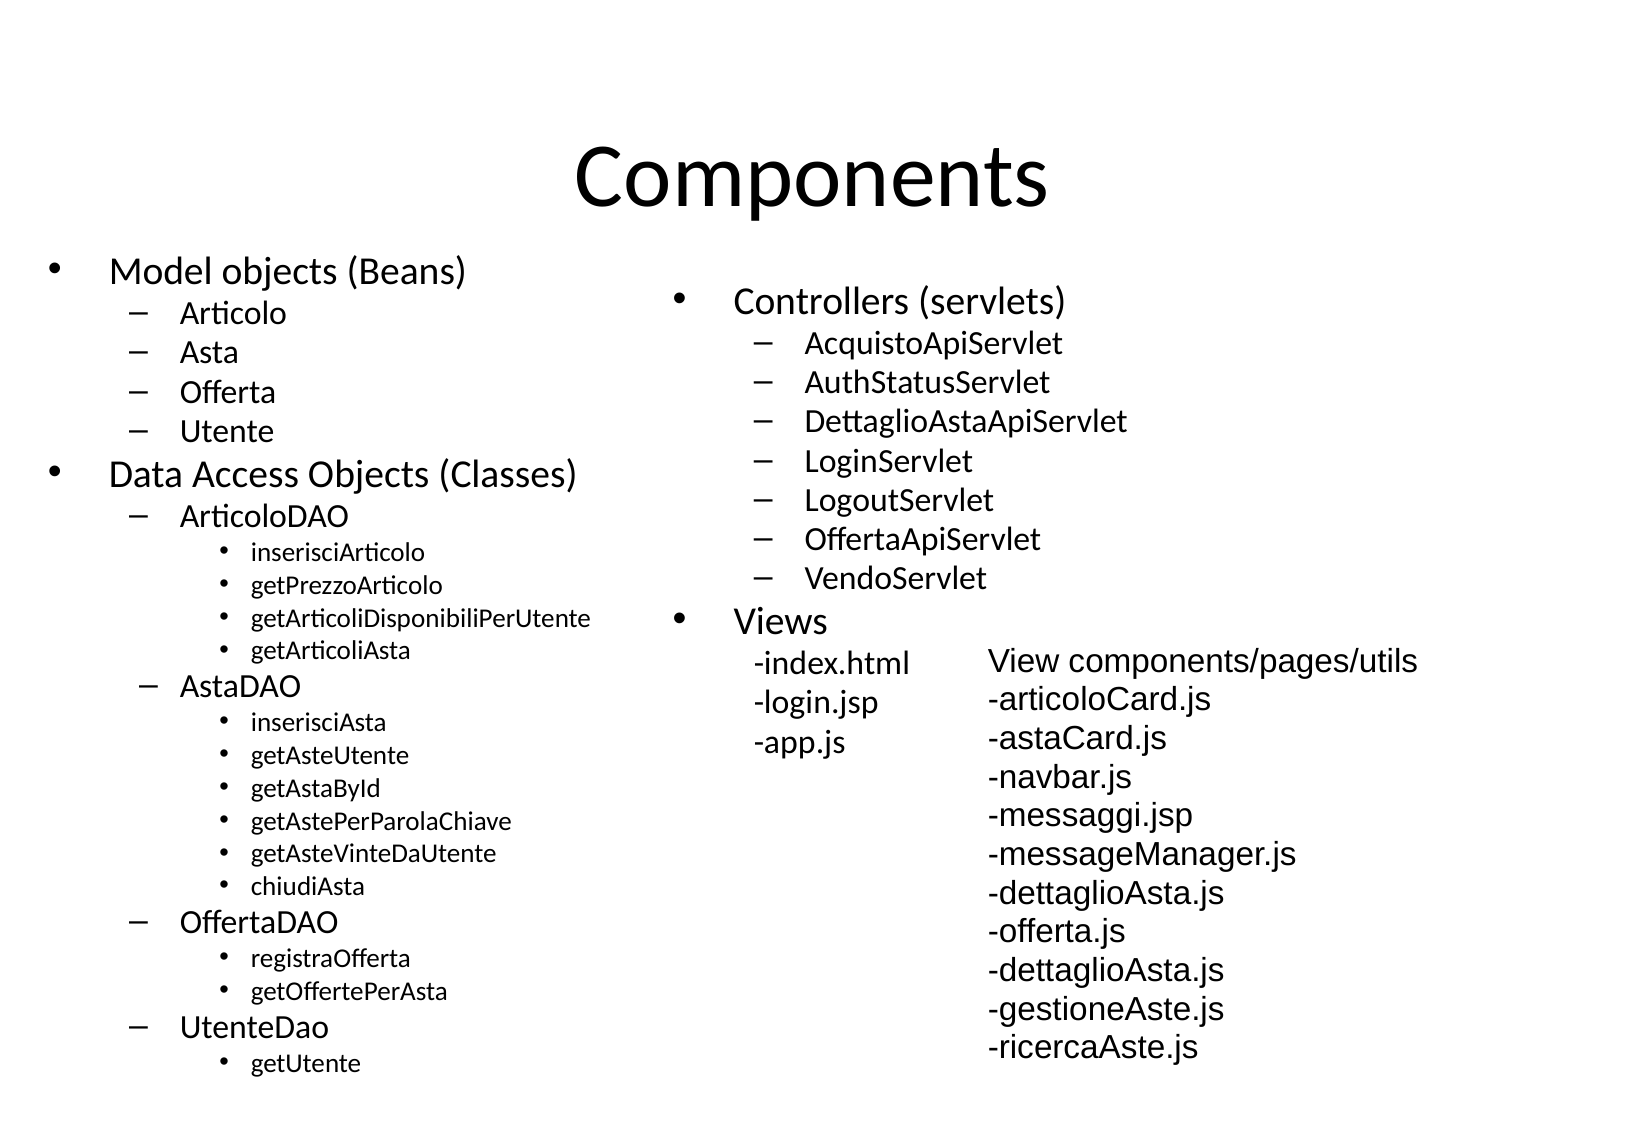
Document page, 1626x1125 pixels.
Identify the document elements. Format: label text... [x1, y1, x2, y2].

text_box View components/pages/utils -articoloCard.js -astaCard.js -navbar.js -messaggi.jsp -messageManager.js -dettaglioAsta.js -offerta.js -dettaglioAsta.js -gestioneAste.js -ricercaAste.js [891, 639, 1530, 1113]
list Controllers (servlets) AcquistoApiServlet AuthStatusServlet DettaglioAstaApiServlet LoginServlet LogoutServlet OffertaApiServlet VendoServlet Views -index.html -login.jsp -app.js [656, 275, 1163, 1084]
title Components [81, 93, 1544, 247]
list Model objects (Beans) Articolo Asta Offerta Utente Data Access Objects (Classes) ArticoloDAO inserisciArticolo getPrezzoArticolo getArticoliDisponibiliPerUtente getArticoliAsta AstaDAO inserisciAsta getAsteUtente getAstaById getAstePerParolaChiave getAsteVinteDaUtente chiudiAsta OffertaDAO registraOfferta getOffertePerAsta UtenteDao getUtente [31, 246, 799, 850]
